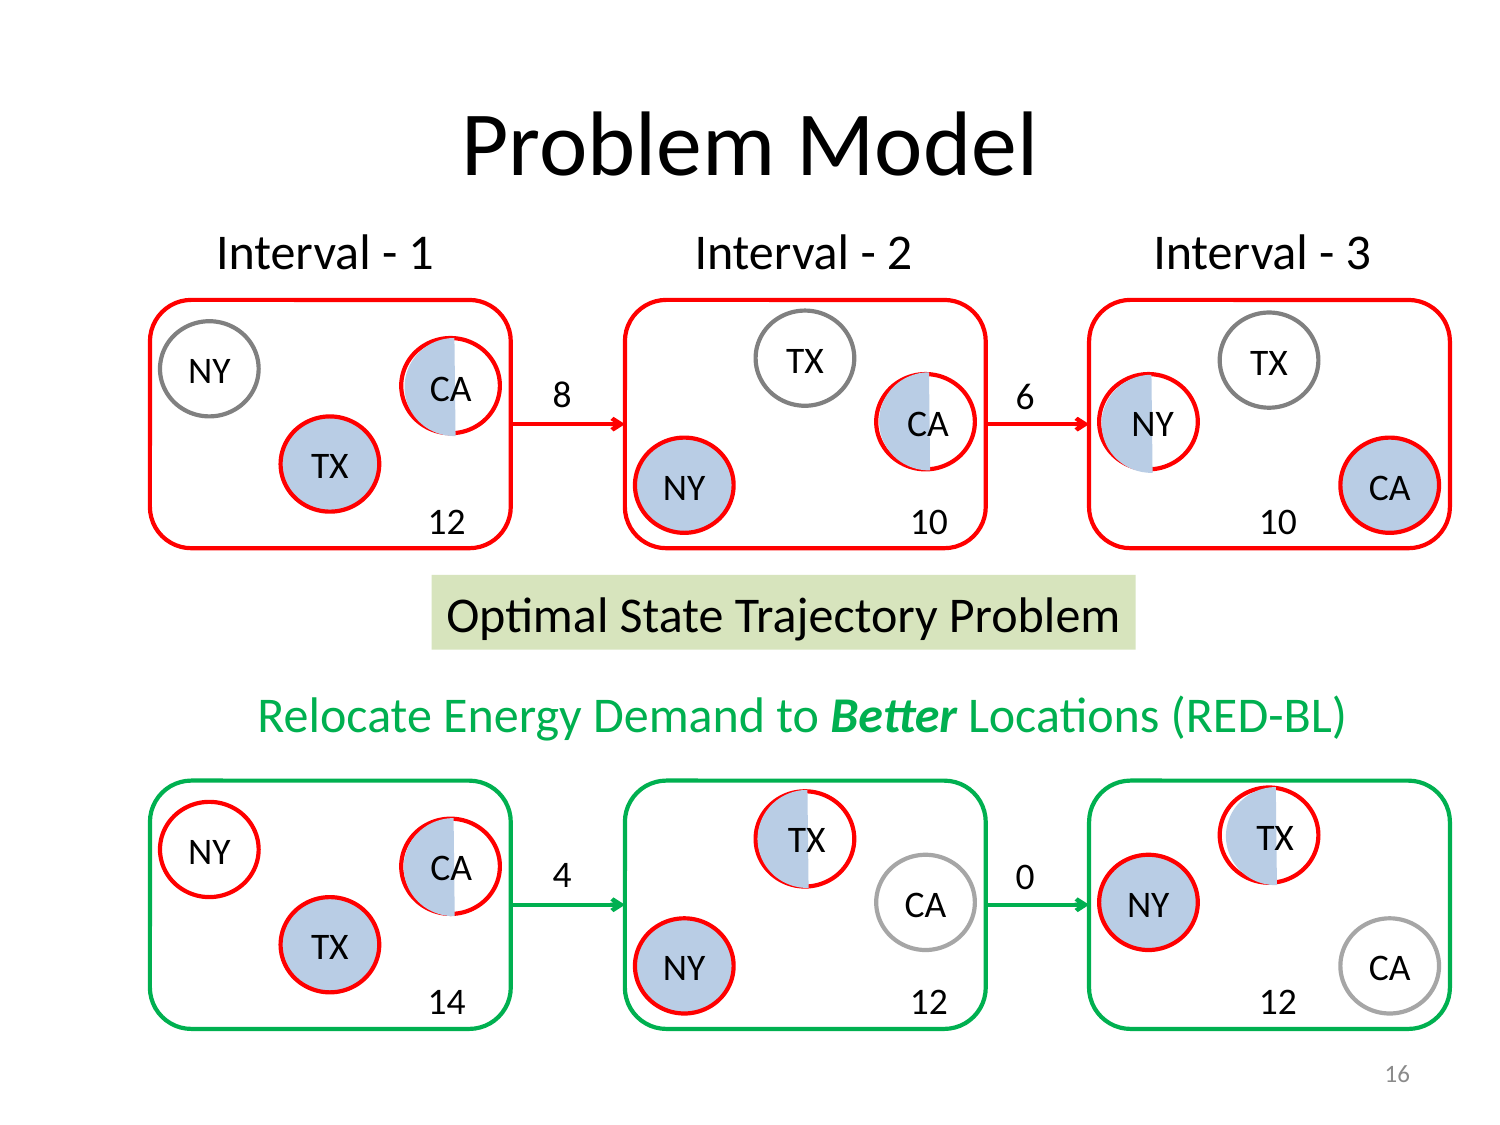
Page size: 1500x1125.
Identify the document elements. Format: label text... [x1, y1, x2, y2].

text_box CA [415, 835, 488, 896]
text_box Relocate Energy Demand to Better Locations (RED-BL) [242, 674, 1363, 750]
text_box [147, 778, 513, 1032]
text_box [401, 815, 457, 919]
text_box [1099, 372, 1155, 475]
text_box [622, 778, 988, 1032]
text_box [147, 297, 513, 551]
text_box 12 [895, 970, 963, 1030]
text_box 10 [1244, 489, 1312, 550]
text_box Optimal State Trajectory Problem [431, 574, 1136, 650]
text_box TX [773, 807, 841, 868]
text_box [755, 787, 811, 891]
slide_number 16 [1074, 1042, 1425, 1103]
title Problem Model [75, 45, 1425, 233]
text_box 12 [412, 489, 481, 550]
text_box CA [892, 391, 964, 452]
text_box [876, 370, 933, 473]
text_box [1086, 778, 1453, 1032]
text_box 12 [1244, 970, 1312, 1030]
text_box 10 [895, 489, 963, 550]
text_box CA [415, 356, 487, 417]
text_box 4 [537, 843, 587, 903]
text_box [1086, 297, 1453, 551]
text_box [402, 335, 458, 439]
text_box 14 [412, 970, 481, 1030]
text_box Interval - 1 [201, 211, 449, 287]
text_box Interval - 2 [679, 212, 928, 288]
text_box 8 [537, 362, 587, 423]
text_box Interval - 3 [1138, 211, 1387, 287]
text_box 0 [1000, 844, 1050, 904]
text_box TX [1241, 805, 1309, 866]
text_box NY [1116, 392, 1189, 452]
text_box [1223, 784, 1280, 888]
text_box [622, 297, 988, 551]
text_box 6 [1000, 364, 1050, 423]
